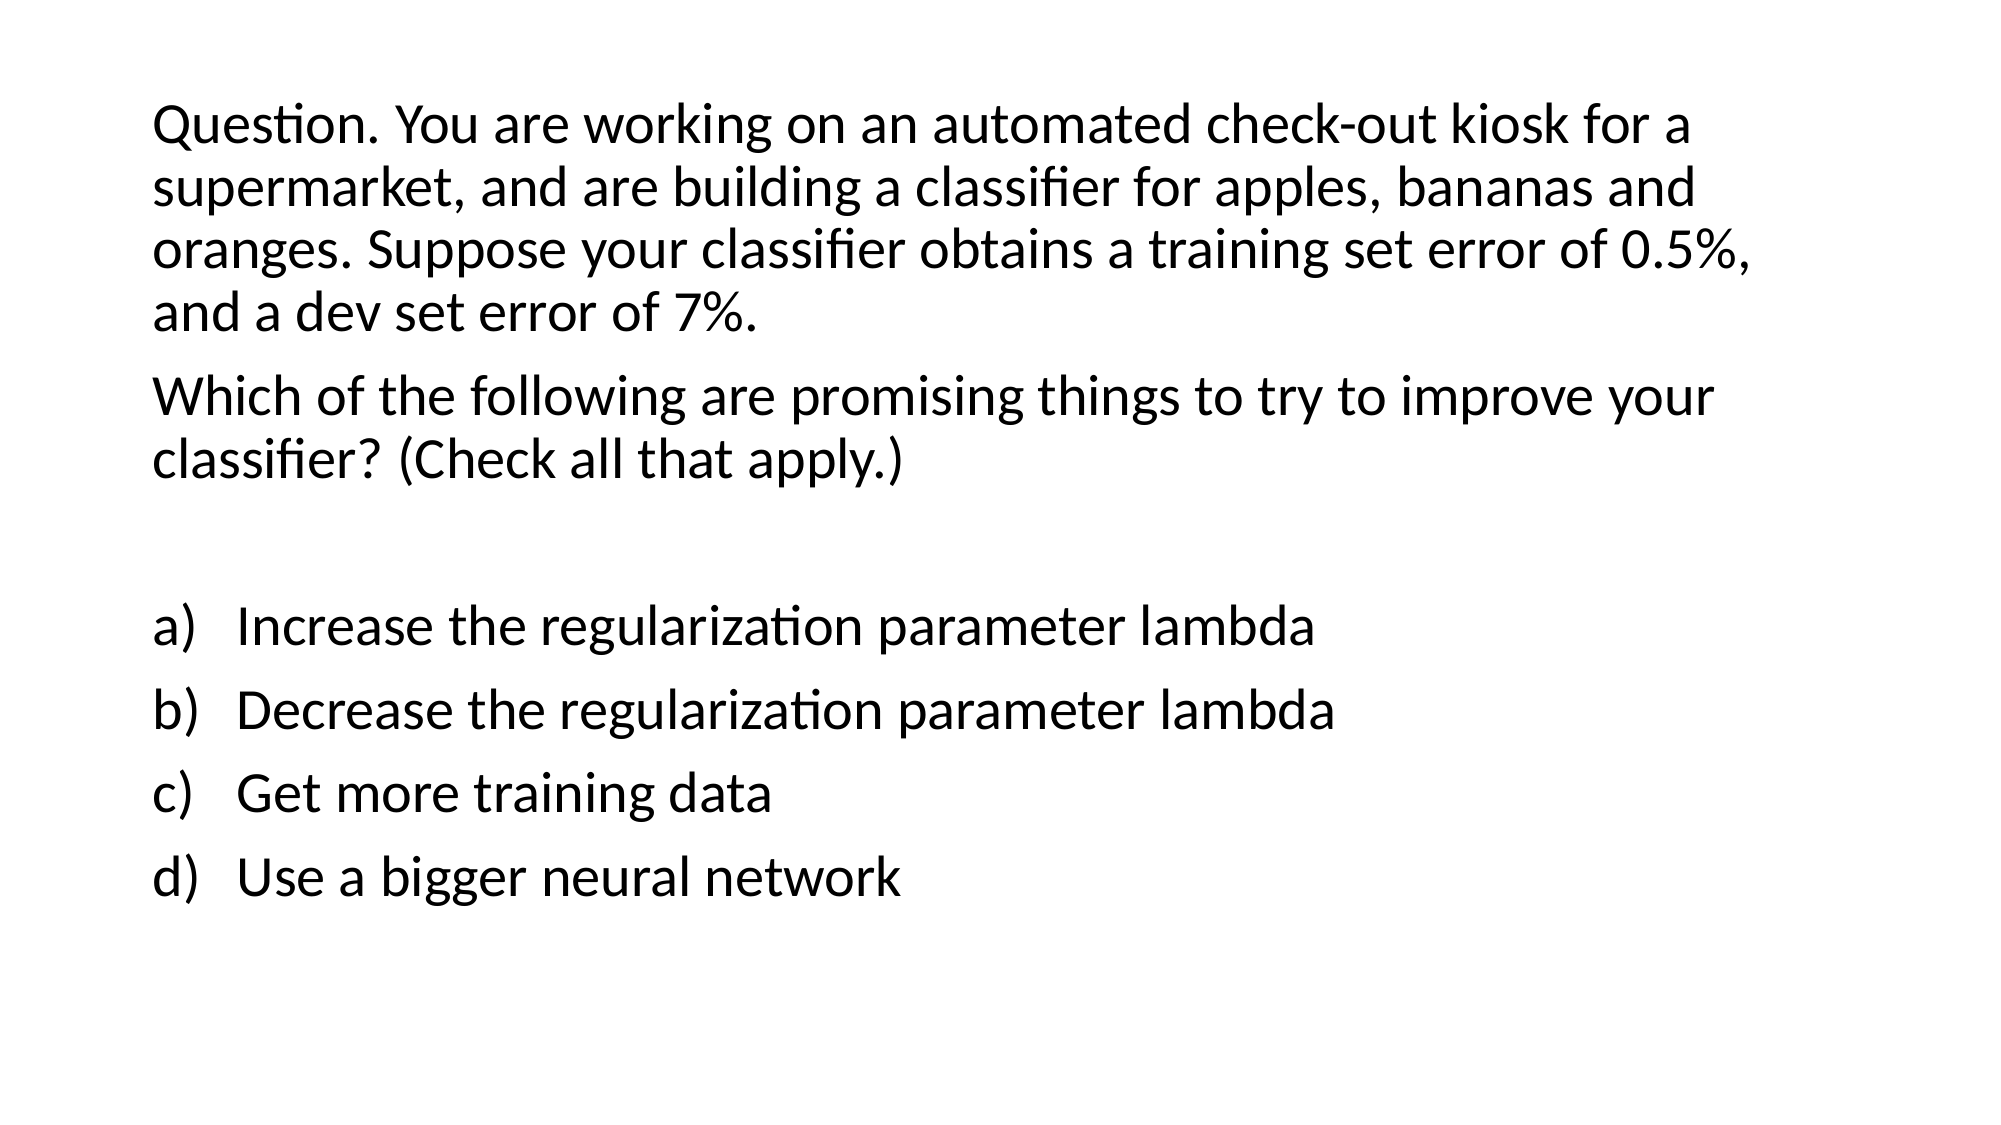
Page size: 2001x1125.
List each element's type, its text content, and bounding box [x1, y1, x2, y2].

list Question. You are working on an automated check-out kiosk for a supermarket, and are building a classifier for apples, bananas and oranges. Suppose your classifier obtains a training set error of 0.5%, and a dev set error of 7%. Which of the following are promising things to try to improve your classifier? (Check all that apply.) Increase the regularization parameter lambda Decrease the regularization parameter lambda Get more training data Use a bigger neural network [137, 85, 1863, 1014]
